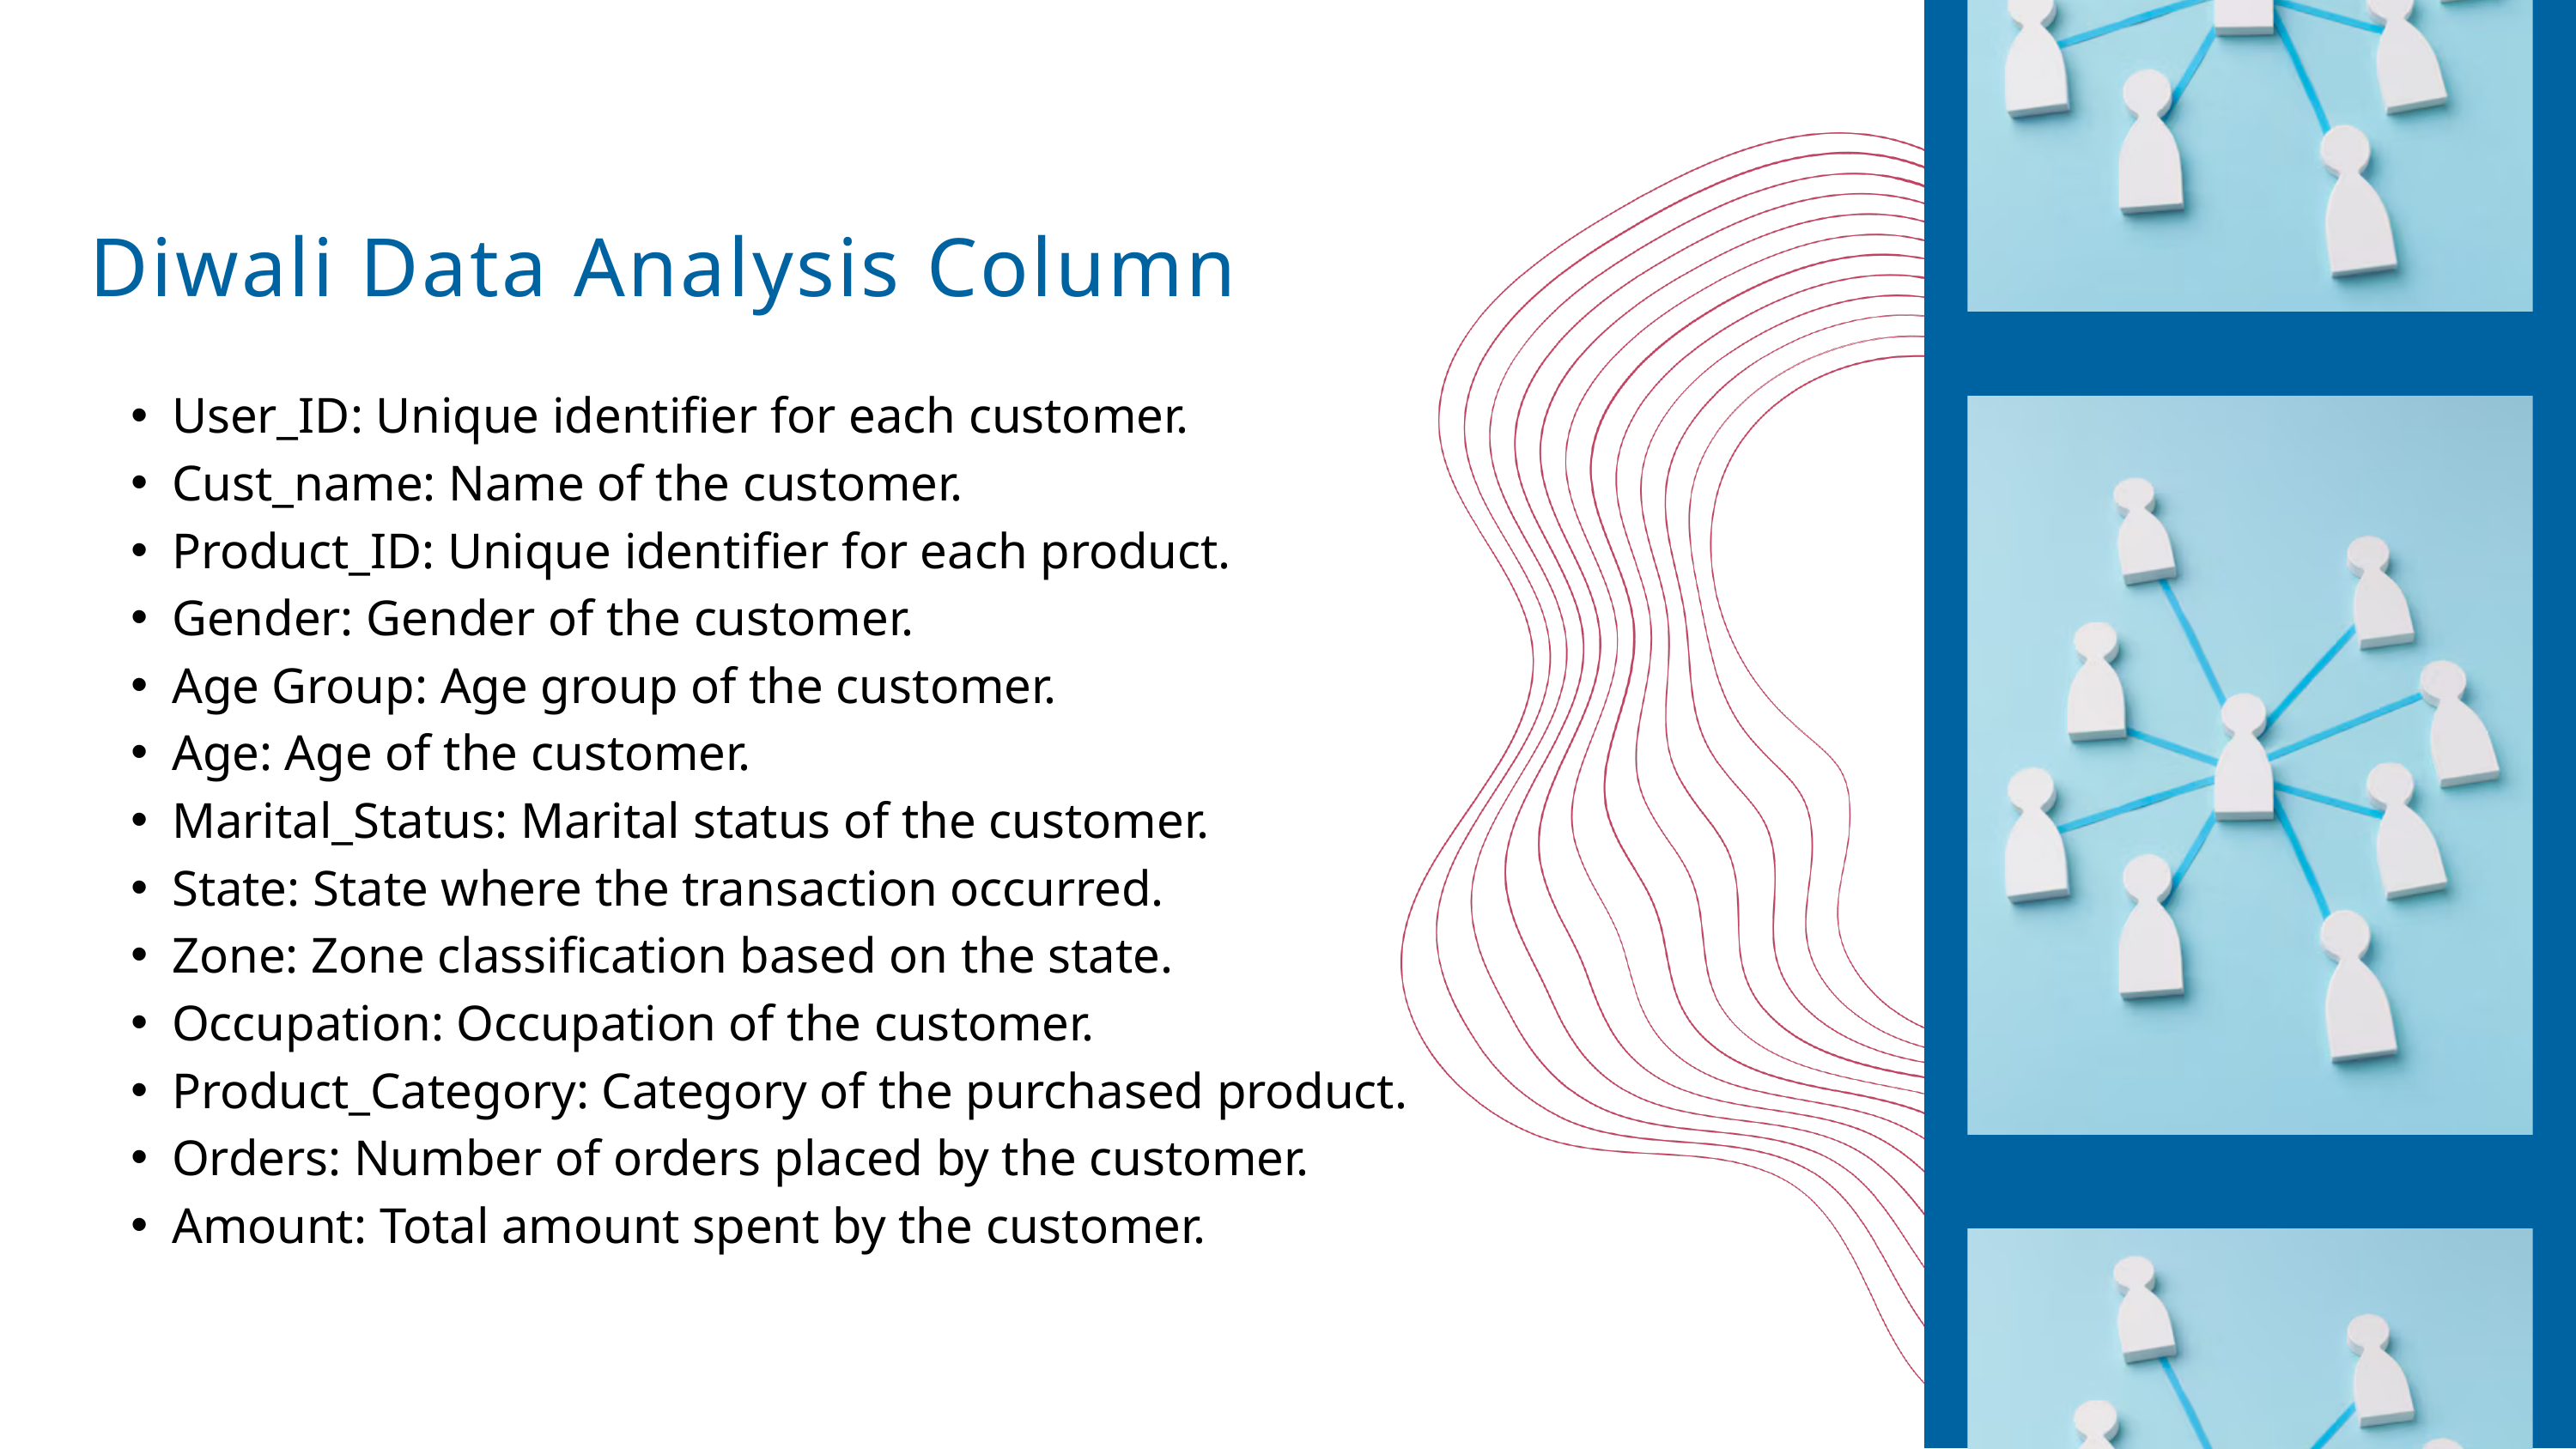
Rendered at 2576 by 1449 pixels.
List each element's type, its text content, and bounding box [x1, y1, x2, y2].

text_box [1398, 113, 1918, 1418]
text_box Diwali Data Analysis Column [89, 215, 1438, 312]
text_box User_ID: Unique identifier for each customer. Cust_name: Name of the customer. Product_ID: Unique identifier for each product. Gender: Gender of the customer. Age Group: Age group of the customer. Age: Age of the customer. Marital_Status: Marital status of the customer. State: State where the transaction occurred. Zone: Zone classification based on the state. Occupation: Occupation of the customer. Product_Category: Category of the purchased product. Orders: Number of orders placed by the customer. Amount: Total amount spent by the customer. [89, 375, 1531, 1320]
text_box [1924, 0, 2576, 1449]
